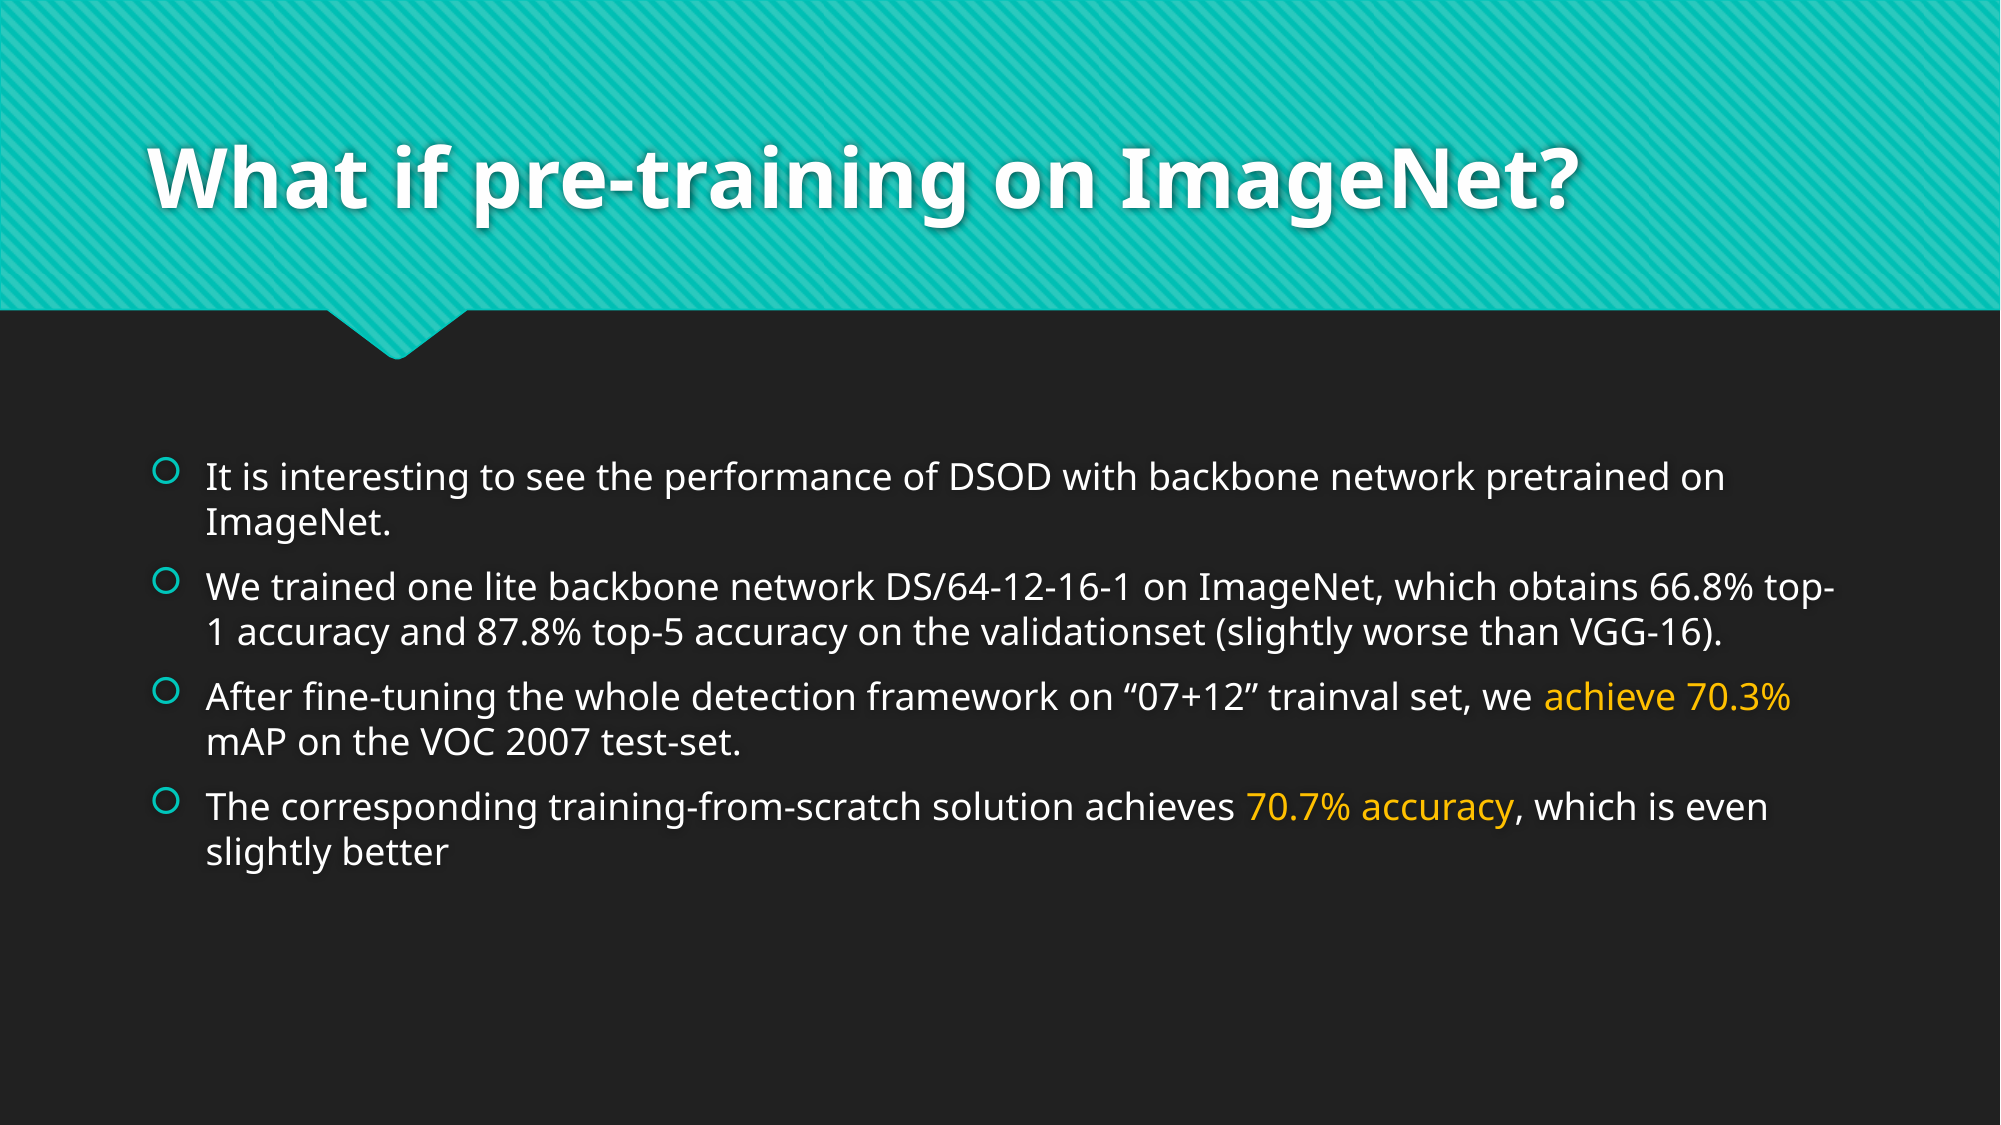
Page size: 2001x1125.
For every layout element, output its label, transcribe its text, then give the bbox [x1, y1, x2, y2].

list It is interesting to see the performance of DSOD with backbone network pretrained on ImageNet. We trained one lite backbone network DS/64-12-16-1 on ImageNet, which obtains 66.8% top-1 accuracy and 87.8% top-5 accuracy on the validationset (slightly worse than VGG-16). After fine-tuning the whole detection framework on “07+12” trainval set, we achieve 70.3% mAP on the VOC 2007 test-set. The corresponding training-from-scratch solution achieves 70.7% accuracy, which is even slightly better [134, 364, 1866, 962]
title What if pre-training on ImageNet? [132, 73, 1868, 233]
